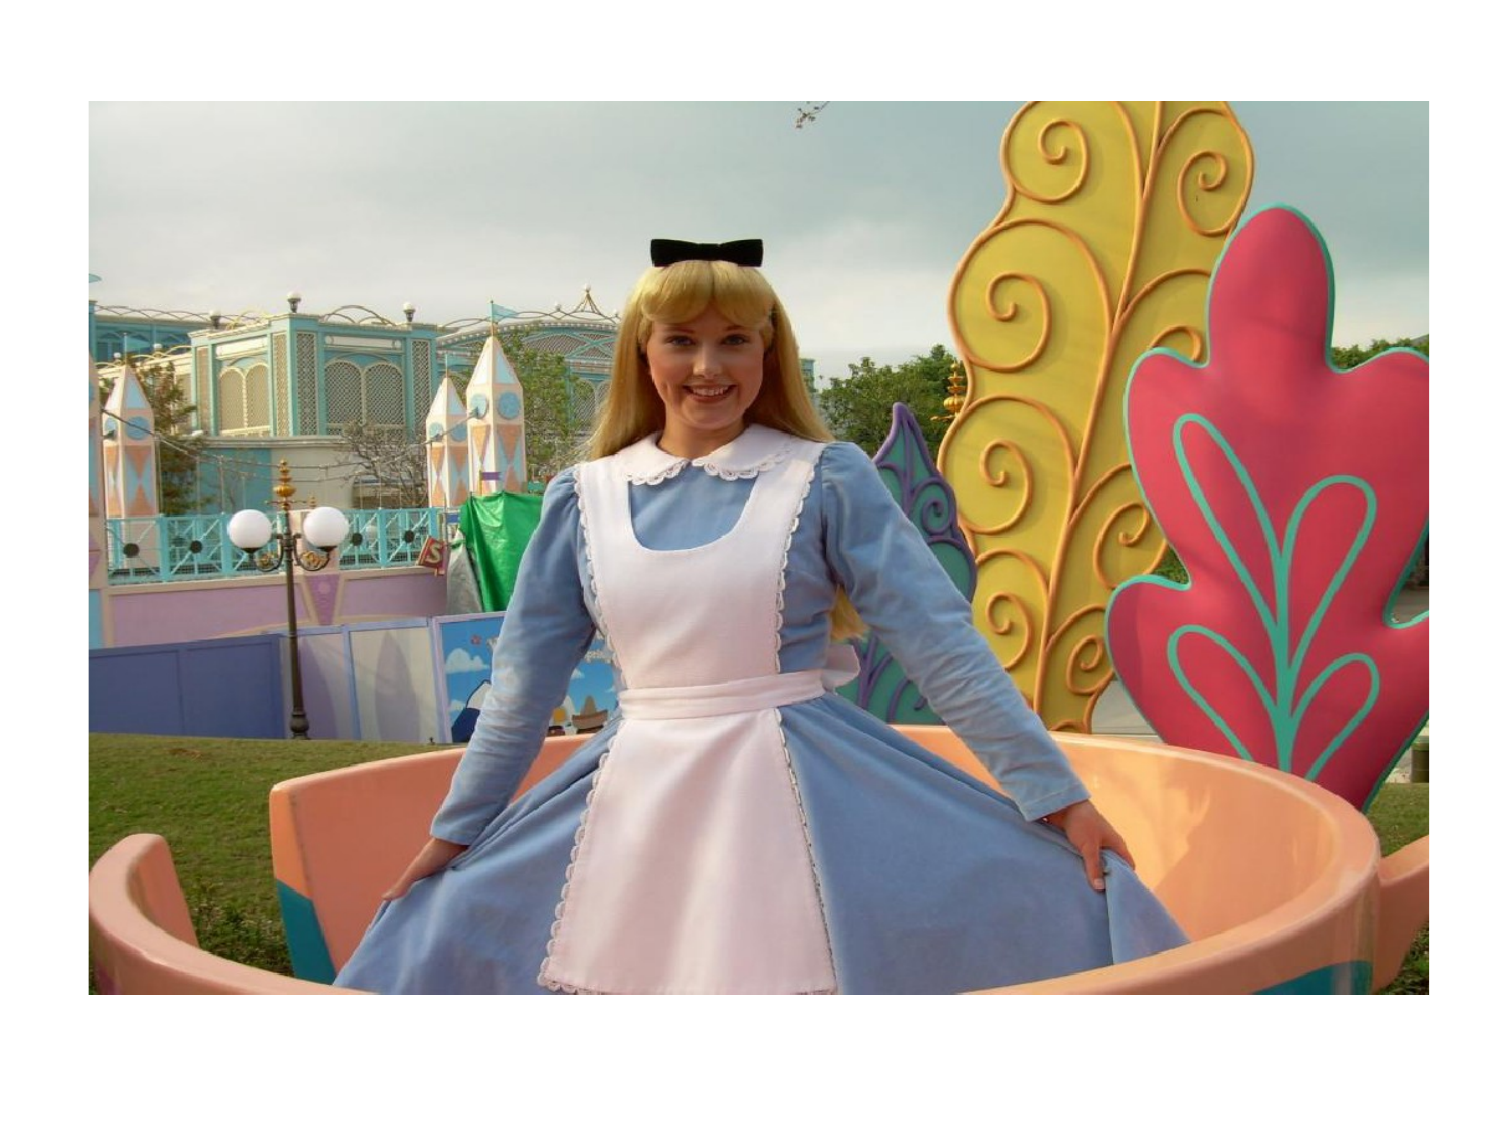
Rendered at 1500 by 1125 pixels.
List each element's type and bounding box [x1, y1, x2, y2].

text_box [88, 101, 1430, 995]
